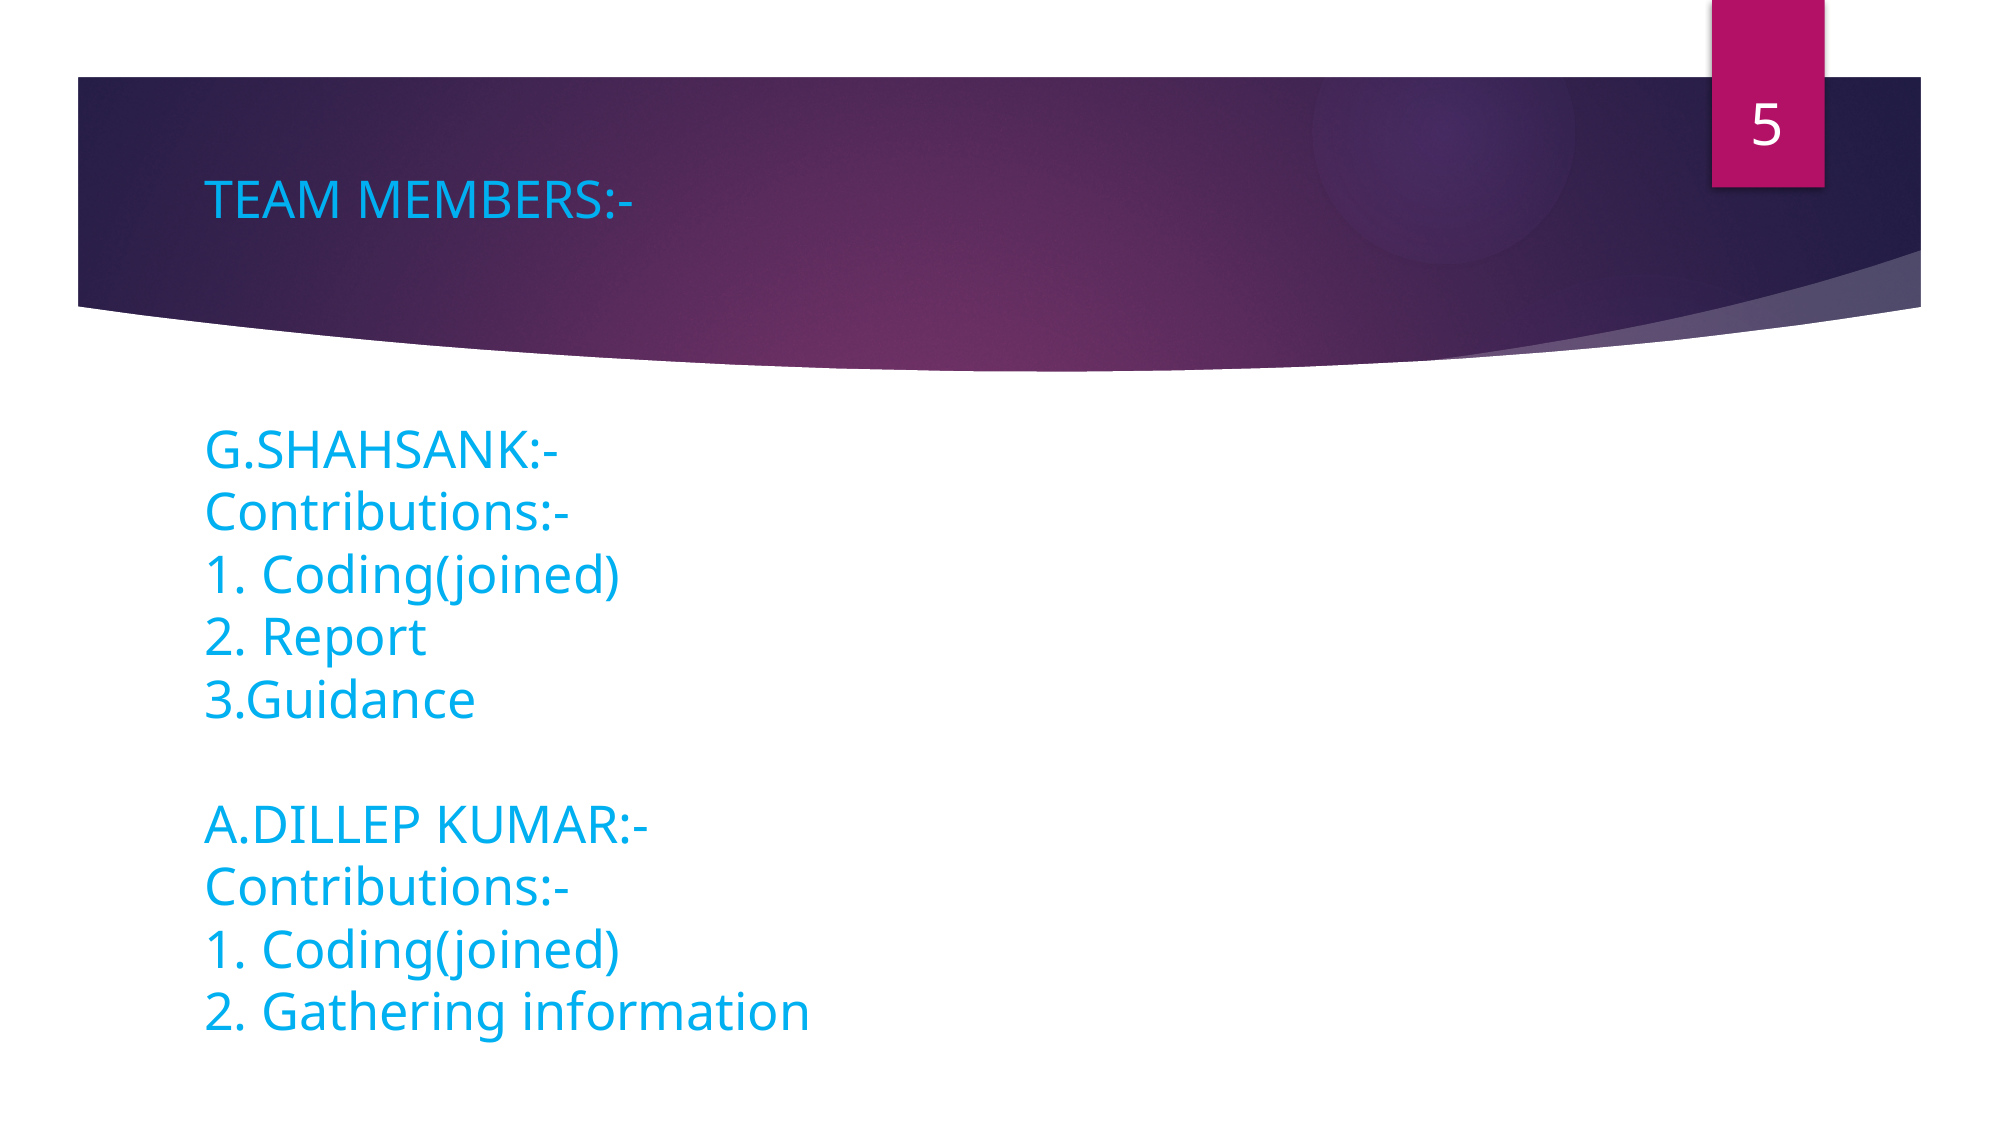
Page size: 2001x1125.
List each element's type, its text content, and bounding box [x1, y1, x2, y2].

slide_number 5 [1698, 48, 1836, 175]
title TEAM MEMBERS:- G.SHAHSANK:- Contributions:- 1. Coding(joined) 2. Report 3.Guidance A.DILLEP KUMAR:- Contributions:- 1. Coding(joined) 2. Gathering information [189, 433, 1627, 774]
